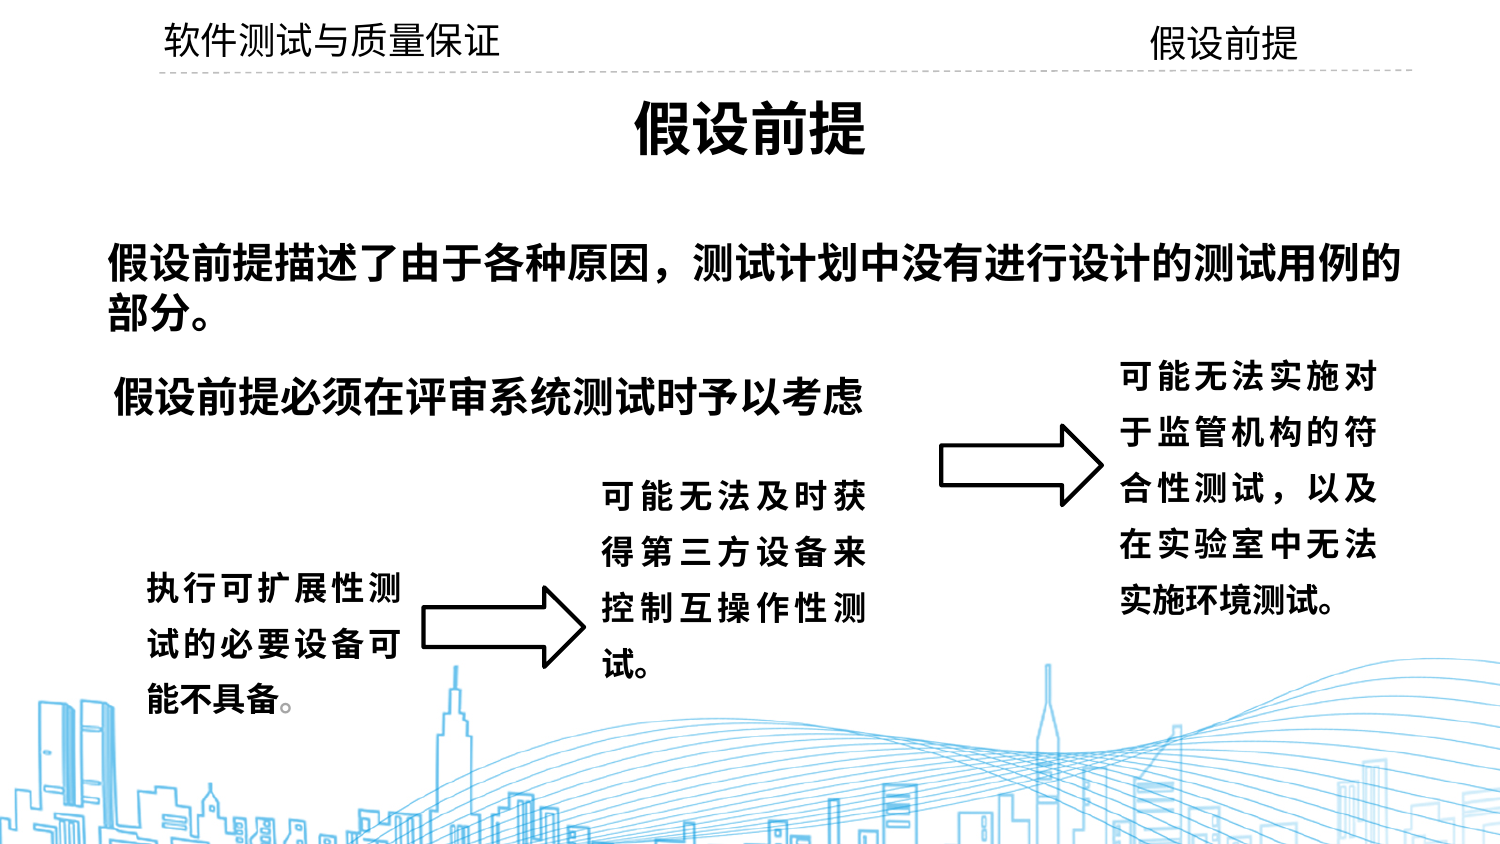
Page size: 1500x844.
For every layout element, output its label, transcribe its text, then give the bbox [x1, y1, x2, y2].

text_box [159, 69, 1417, 74]
text_box [421, 585, 587, 669]
text_box 假设前提 [1002, 12, 1447, 72]
text_box 可能无法及时获得第三方设备来控制互操作性测试。 [584, 474, 885, 691]
text_box 执行可扩展性测试的必要设备可能不具备。 [128, 505, 421, 727]
text_box 假设前提描述了由于各种原因，测试计划中没有进行设计的测试用例的部分。 [93, 229, 1447, 345]
picture [0, 0, 1500, 844]
text_box [939, 423, 1105, 508]
text_box 软件测试与质量保证 [148, 9, 572, 70]
text_box 可能无法实施对于监管机构的符合性测试，以及在实验室中无法实施环境测试。 [1101, 405, 1396, 627]
text_box 假设前提 [452, 84, 1047, 170]
text_box 假设前提必须在评审系统测试时予以考虑 [93, 363, 885, 474]
